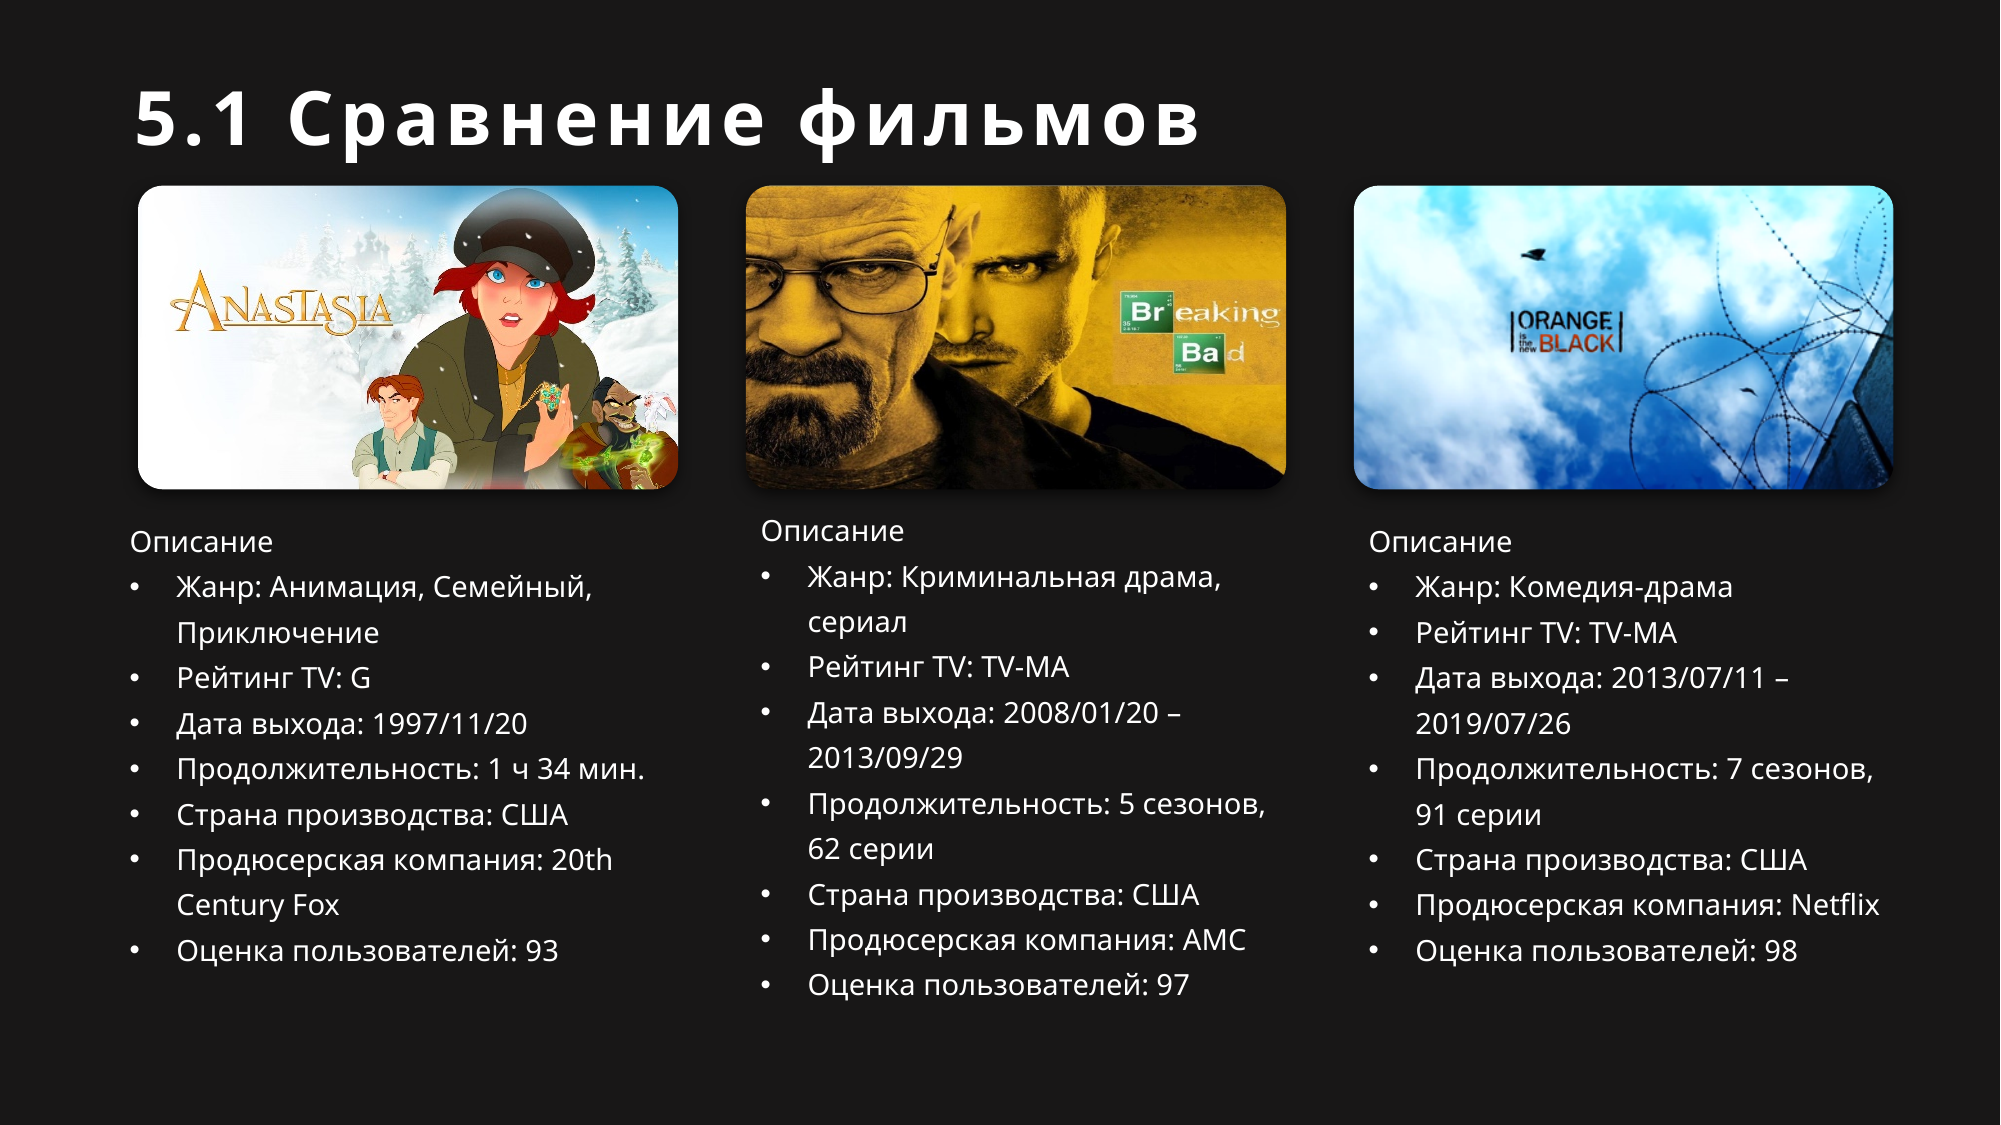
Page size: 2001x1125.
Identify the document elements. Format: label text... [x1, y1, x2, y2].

text_box Описание Жанр: Анимация, Семейный, Приключение Рейтинг TV: G Дата выхода: 1997/11/20 Продолжительность: 1 ч 34 мин. Страна производства: США Продюсерская компания: 20th Century Fox Оценка пользователей: 93 [114, 505, 679, 1125]
picture [745, 185, 1287, 490]
picture [137, 185, 679, 490]
text_box Описание Жанр: Комедия-драма Рейтинг TV: TV-MA Дата выхода: 2013/07/11 – 2019/07/26 Продолжительность: 7 сезонов, 91 серии Страна производства: США Продюсерская компания: Netflix Оценка пользователей: 98 [1353, 505, 1918, 1125]
picture [1353, 185, 1894, 490]
text_box Описание Жанр: Криминальная драма, сериал Рейтинг TV: TV-MA Дата выхода: 2008/01/20 – 2013/09/29 Продолжительность: 5 сезонов, 62 серии Страна производства: США Продюсерская компания: AMC Оценка пользователей: 97 [745, 494, 1310, 1125]
text_box 5.1 Сравнение фильмов [120, 63, 1218, 169]
